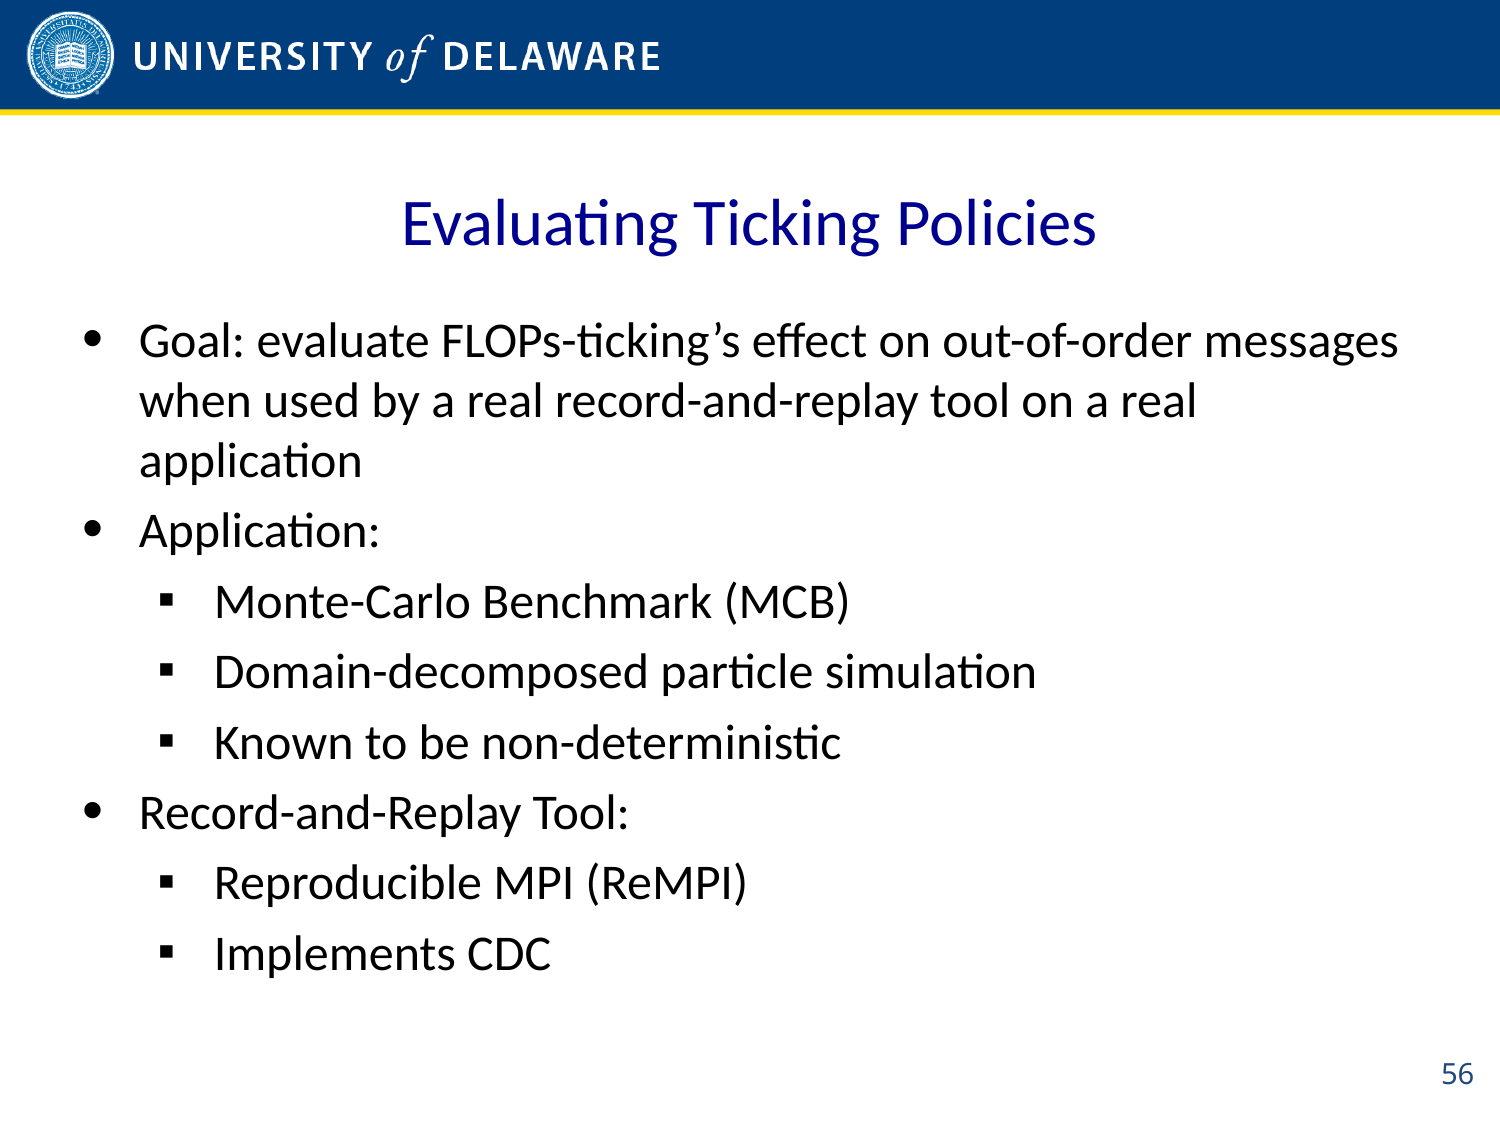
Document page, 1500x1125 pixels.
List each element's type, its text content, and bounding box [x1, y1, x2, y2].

list Goal: evaluate FLOPs-ticking’s effect on out-of-order messages when used by a real record-and-replay tool on a real application Application: Monte-Carlo Benchmark (MCB) Domain-decomposed particle simulation Known to be non-deterministic Record-and-Replay Tool: Reproducible MPI (ReMPI) Implements CDC [74, 299, 1426, 1125]
picture [0, 0, 1500, 1125]
slide_number 56 [1131, 1041, 1483, 1104]
title Evaluating Ticking Policies [74, 136, 1426, 299]
